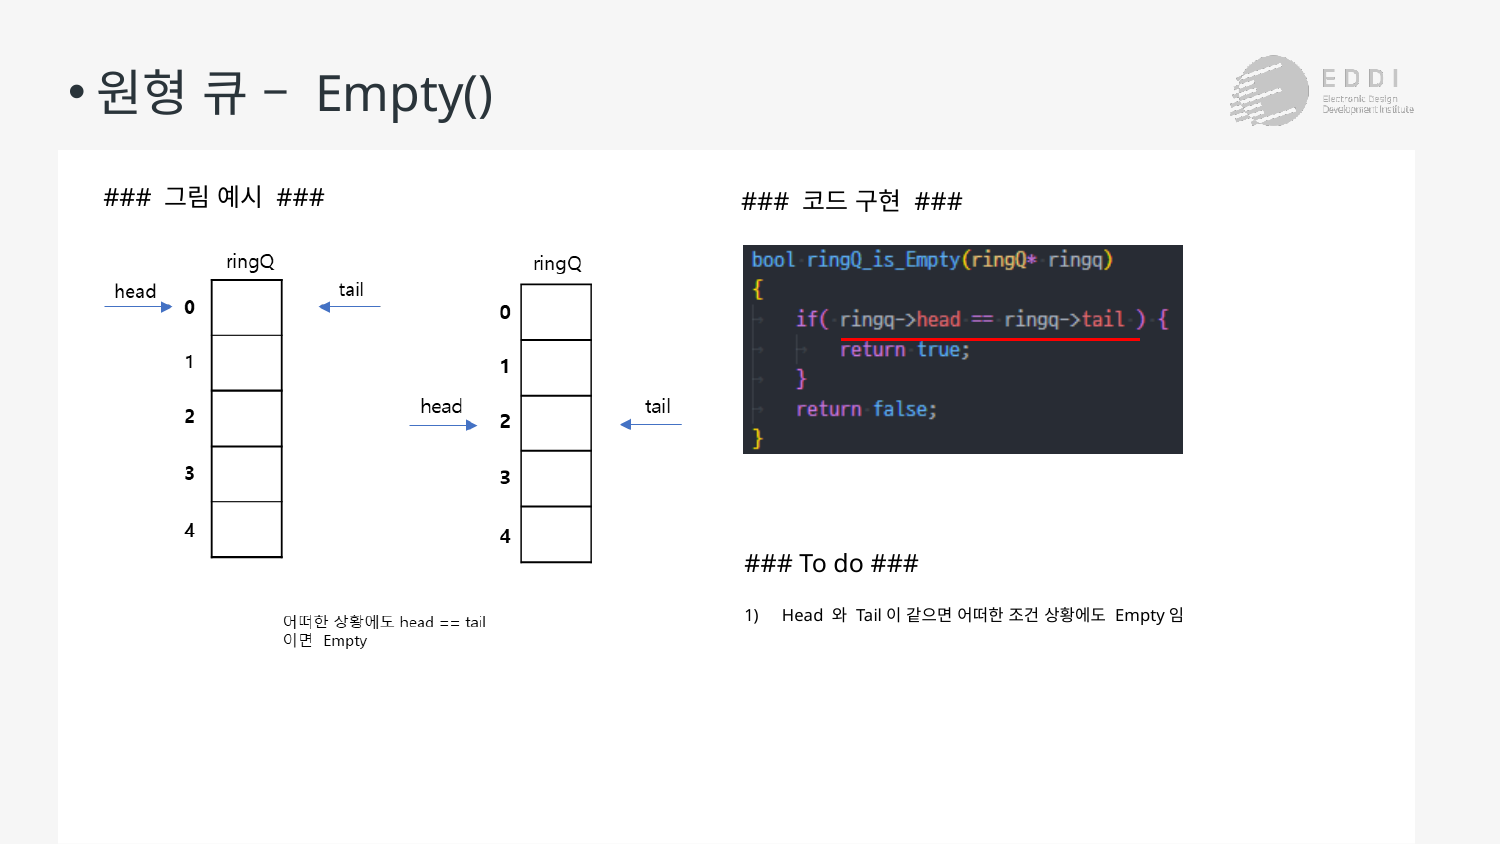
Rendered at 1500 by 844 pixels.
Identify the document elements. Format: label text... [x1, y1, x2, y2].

text_box ### 코드 구현 ### [726, 177, 1010, 223]
title 원형 큐 – Empty() [53, 32, 951, 151]
text_box ### To do ### [729, 540, 966, 585]
text_box Head 와 Tail이 같으면 어떠한 조건 상황에도 Empty임 [729, 597, 1303, 633]
picture [1226, 0, 1417, 186]
picture [100, 242, 702, 658]
text_box ### 그림 예시 ### [88, 173, 372, 219]
picture [743, 245, 1184, 455]
